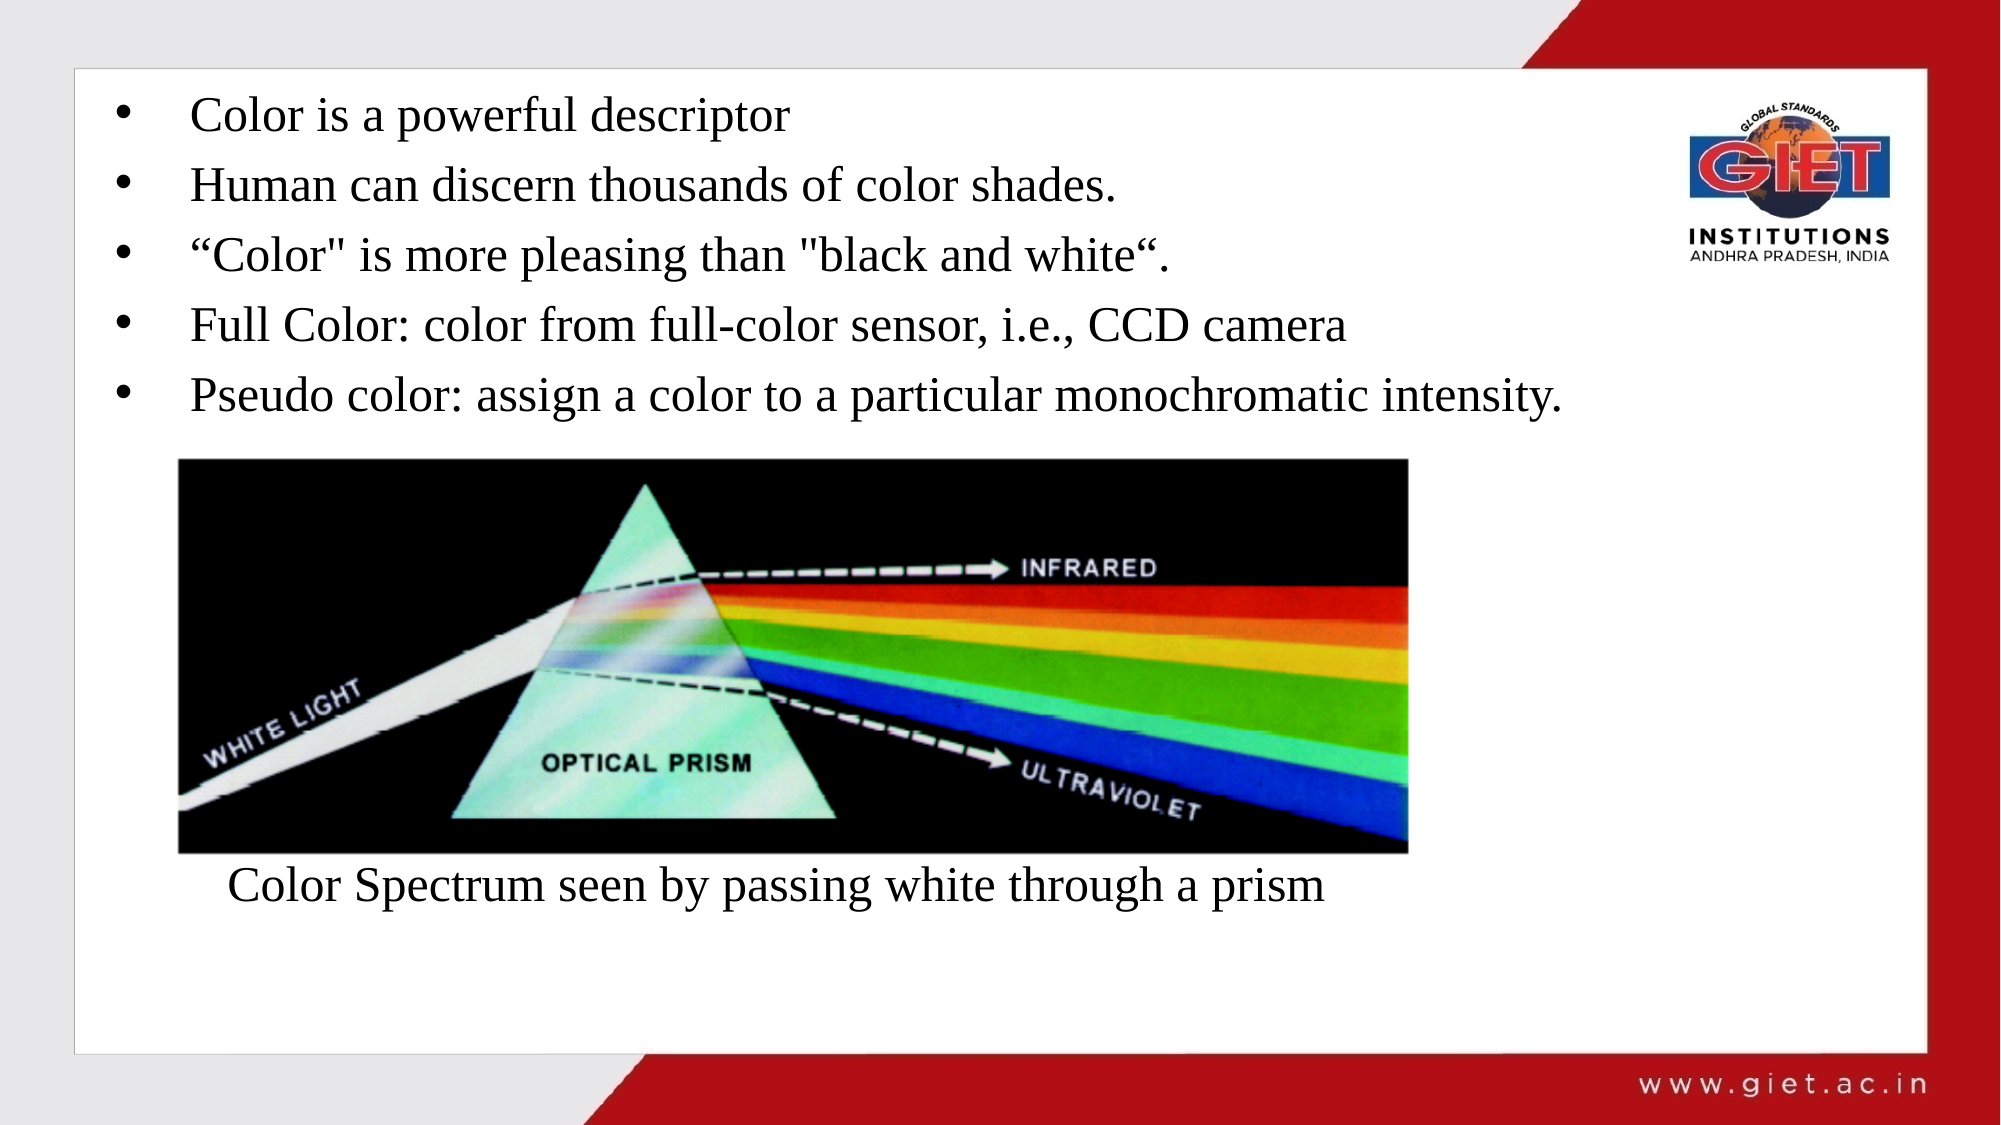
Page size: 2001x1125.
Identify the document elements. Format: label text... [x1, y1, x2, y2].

picture [0, 0, 2001, 1125]
list Color is a powerful descriptor Human can discern thousands of color shades. “Color" is more pleasing than "black and white“. Full Color: color from full-color sensor, i.e., CCD camera Pseudo color: assign a color to a particular monochromatic intensity. Color Spectrum seen by passing white through a prism [99, 74, 1900, 1005]
